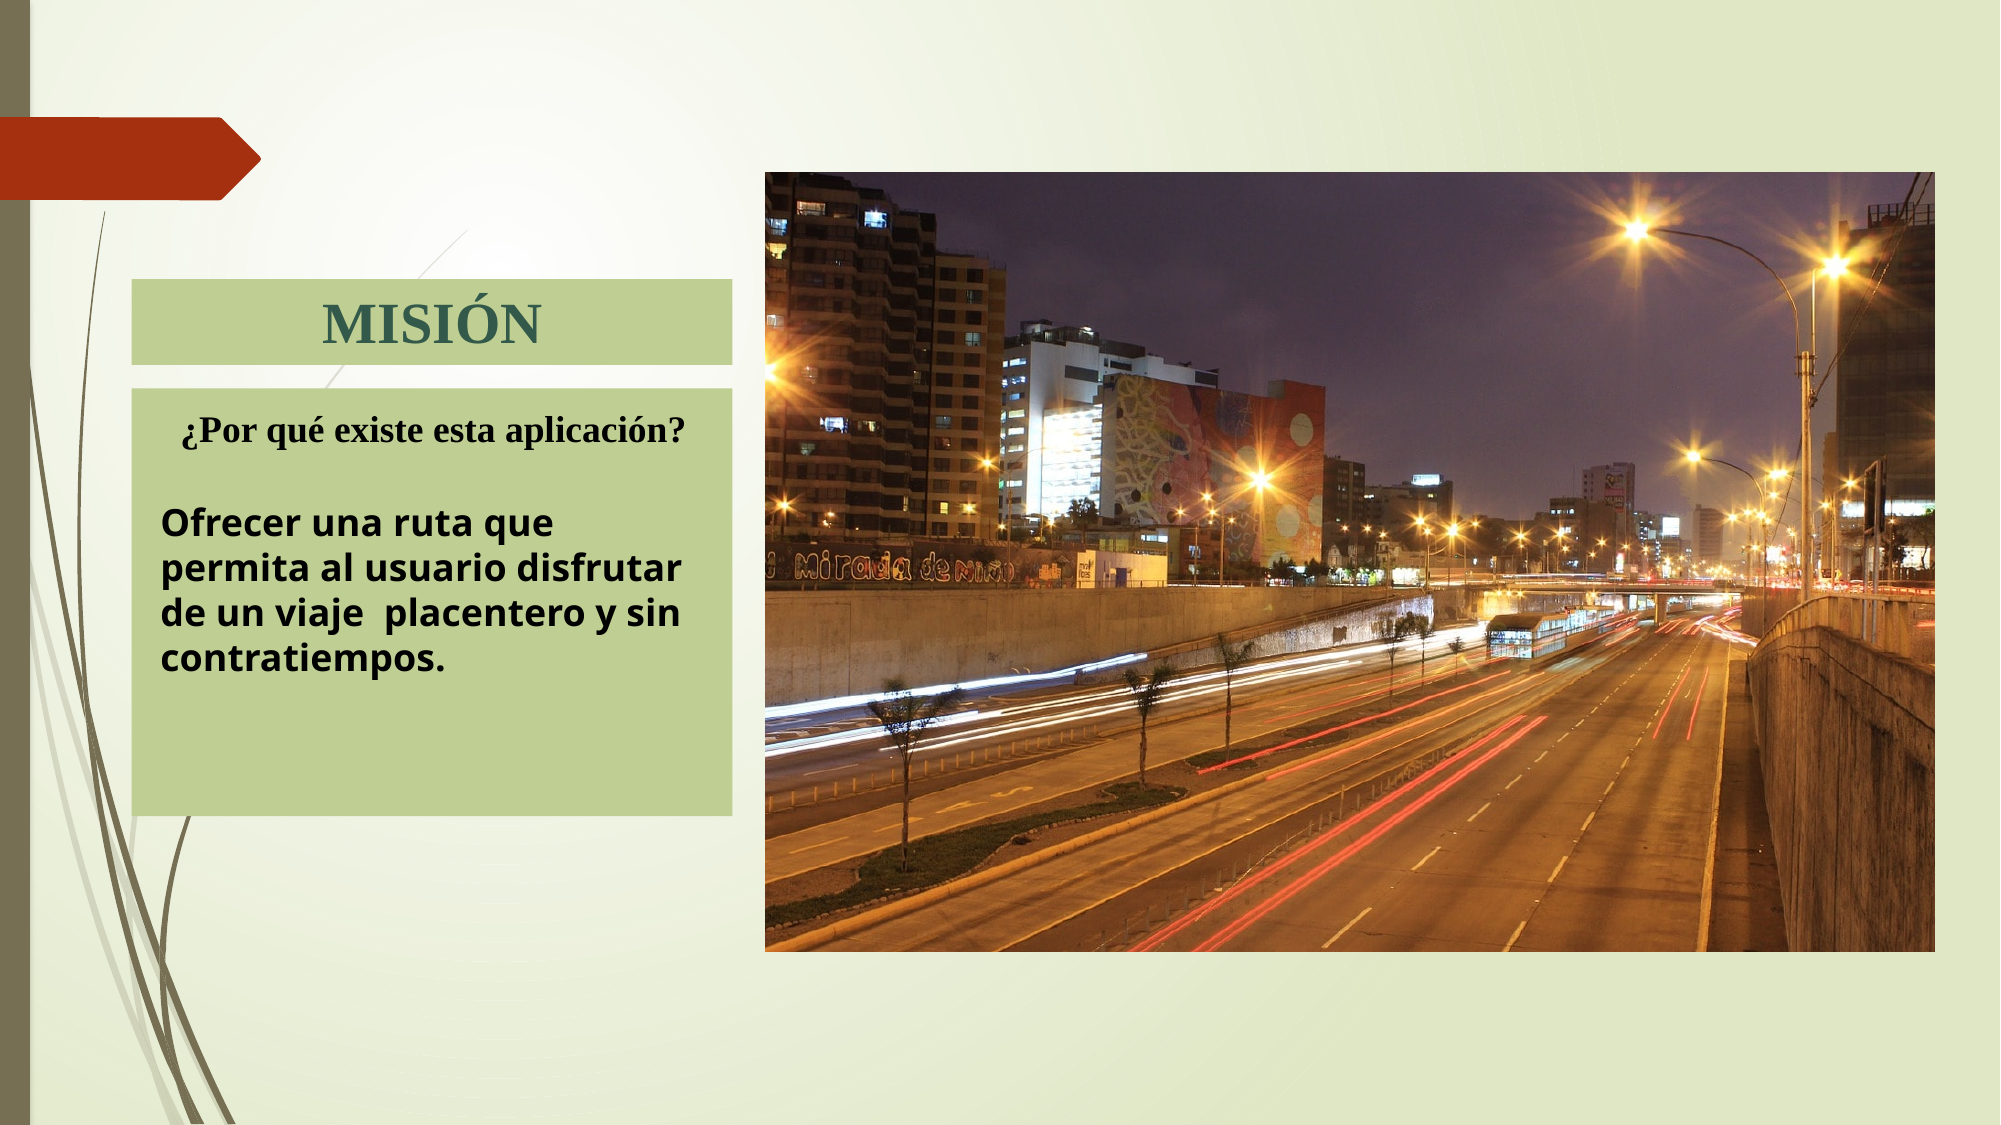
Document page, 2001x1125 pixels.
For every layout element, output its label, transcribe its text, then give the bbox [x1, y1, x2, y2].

text_box [130, 387, 734, 817]
text_box [130, 278, 734, 366]
text_box ¿Por qué existe esta aplicación? [165, 397, 702, 457]
text_box Ofrecer una ruta que permita al usuario disfrutar de un viaje placentero y sin contratiempos. [145, 491, 720, 687]
text_box MISIÓN [307, 277, 558, 363]
picture [765, 172, 1936, 953]
